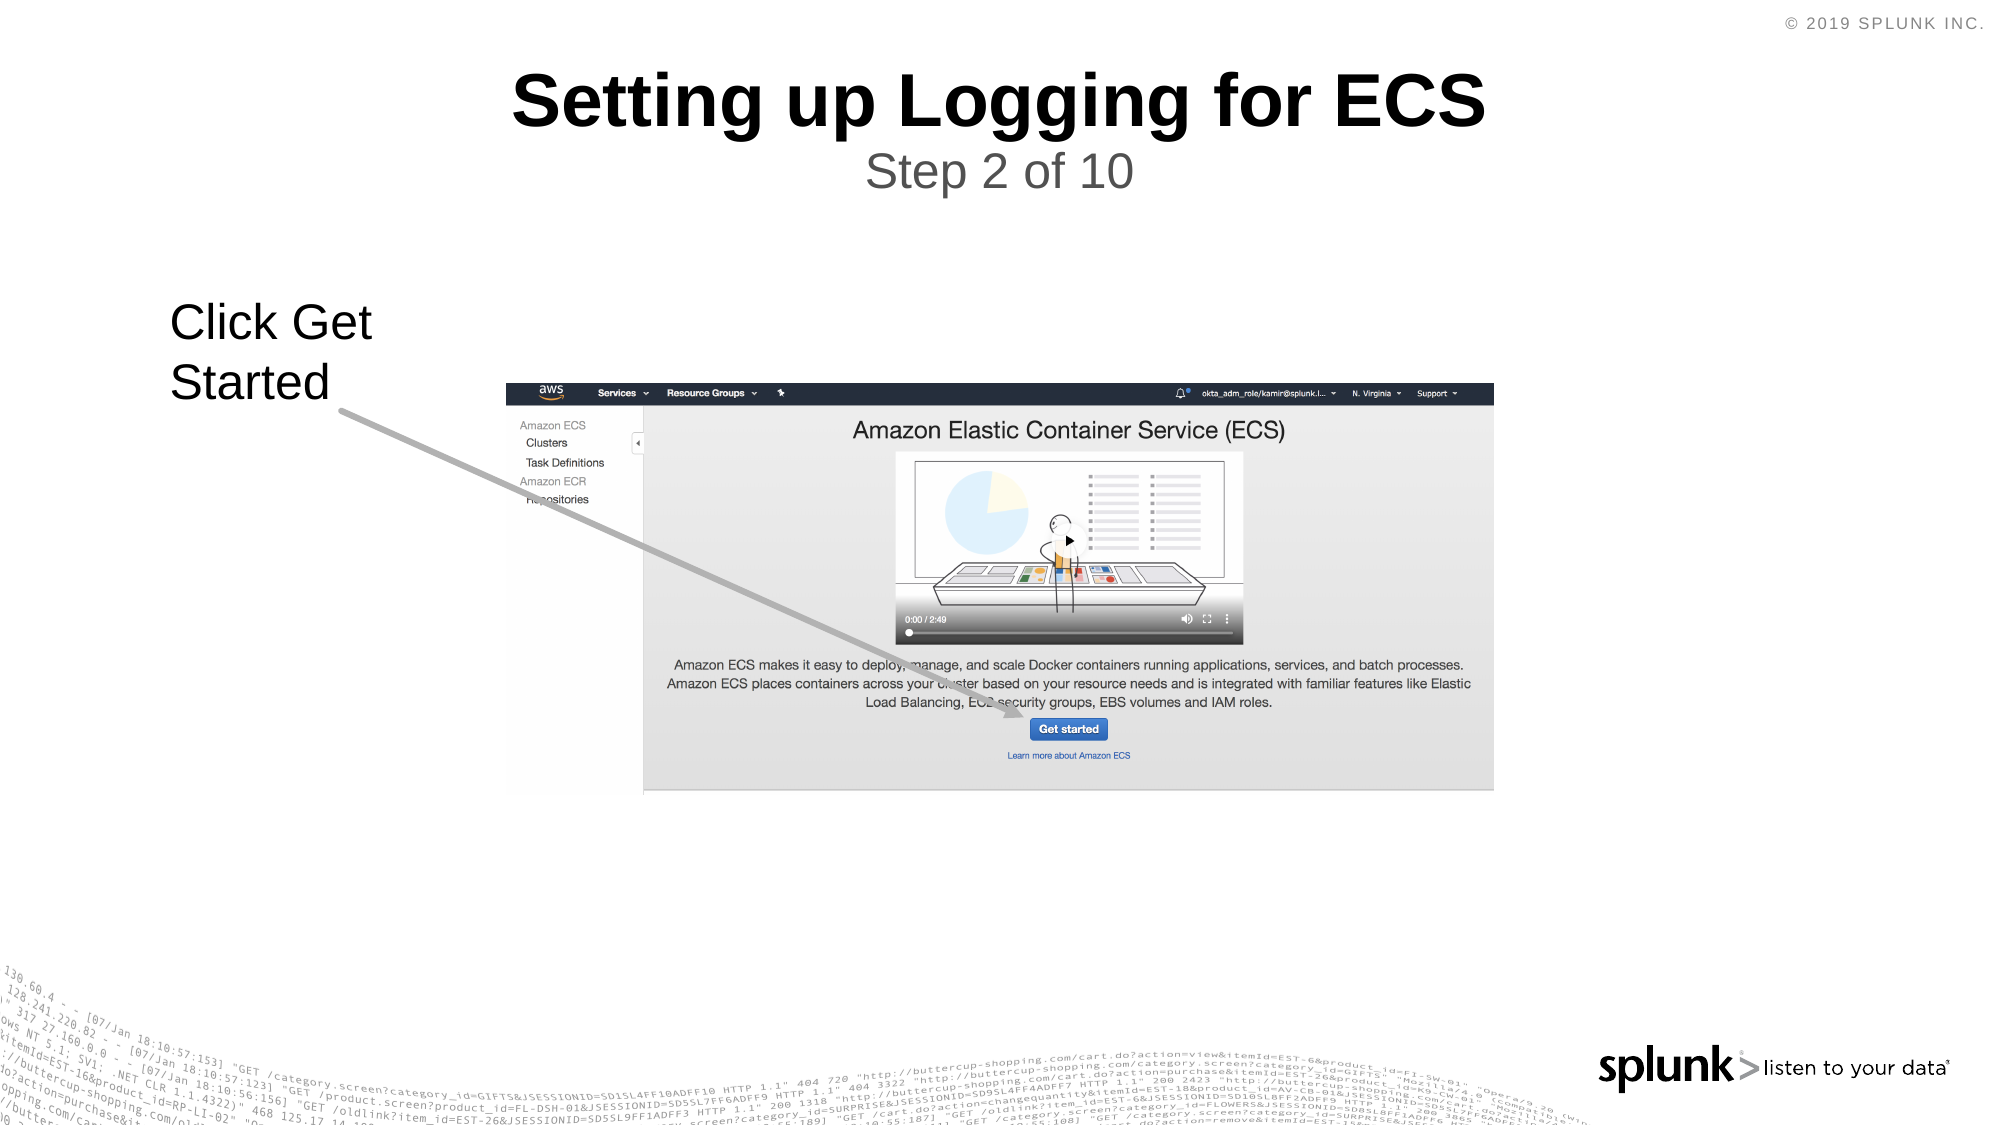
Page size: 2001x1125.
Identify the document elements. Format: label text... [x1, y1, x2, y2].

title Setting up Logging for ECS [74, 50, 1926, 124]
text_box Click Get Started [169, 289, 479, 410]
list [506, 383, 1494, 796]
picture [0, 0, 2000, 1125]
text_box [341, 410, 1024, 718]
subtitle Step 2 of 10 [74, 144, 1926, 190]
